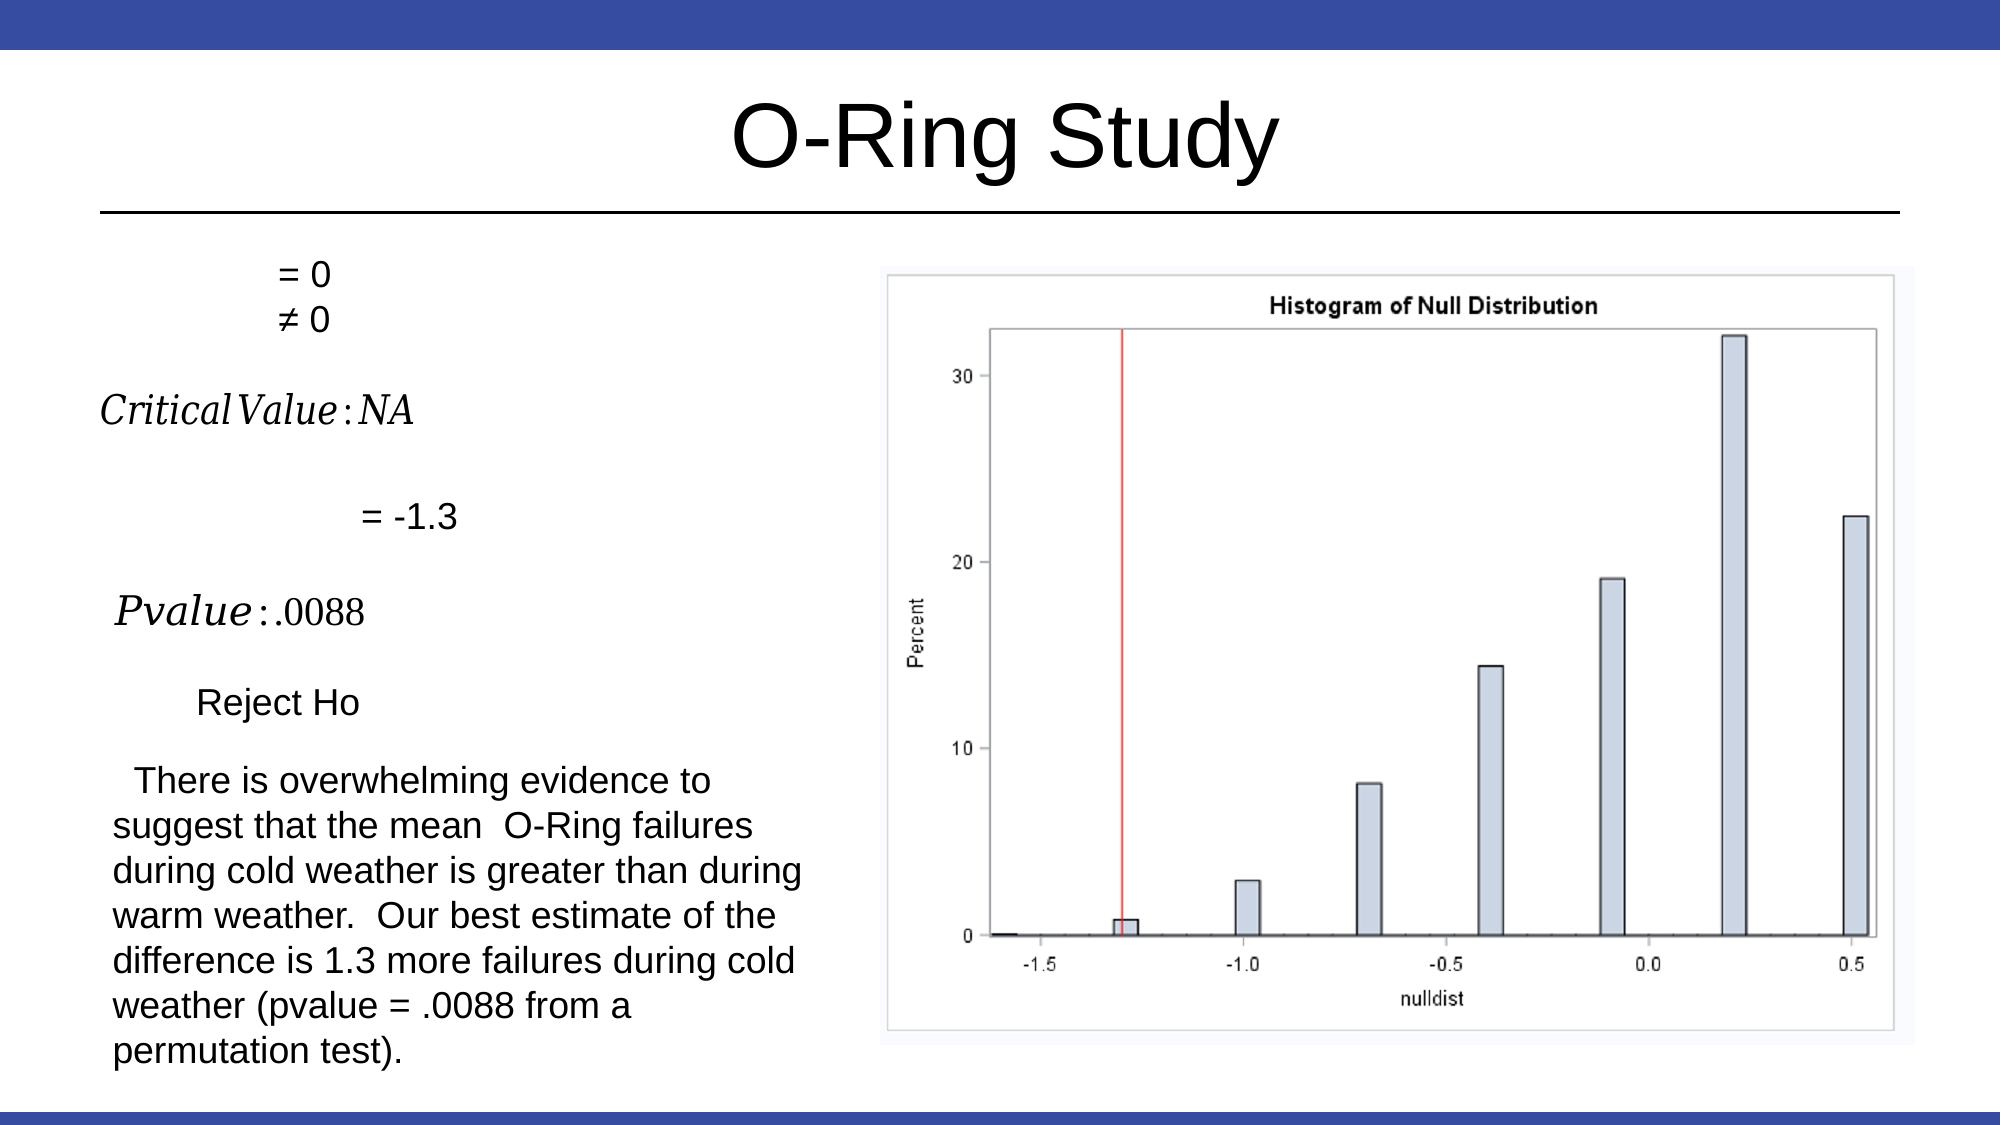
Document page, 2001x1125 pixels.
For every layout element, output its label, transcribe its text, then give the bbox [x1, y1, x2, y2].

picture [880, 266, 1916, 1045]
title O-Ring Study [24, 37, 1988, 225]
